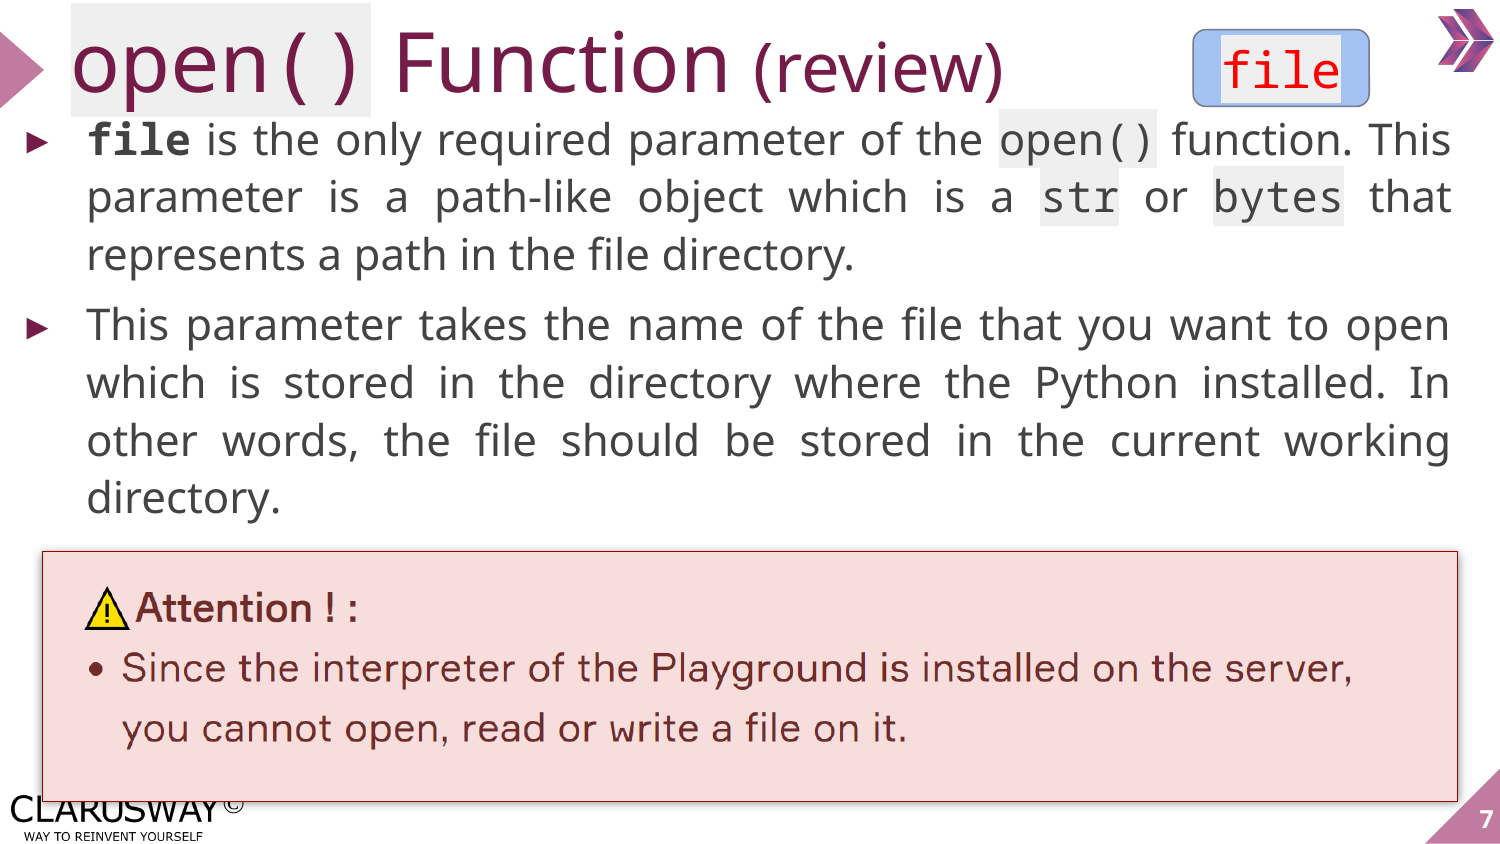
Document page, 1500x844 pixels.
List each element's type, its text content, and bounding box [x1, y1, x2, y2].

picture [1438, 9, 1494, 72]
subtitle file is the only required parameter of the open() function. This parameter is a path-like object which is a str or bytes that represents a path in the file directory. This parameter takes the name of the file that you want to open which is stored in the directory where the Python installed. In other words, the file should be stored in the current working directory. [11, 106, 1452, 540]
text_box file [1193, 29, 1370, 107]
title open() Function (review) [70, 28, 1376, 106]
picture [11, 551, 1457, 841]
slide_number ‹#› [1418, 760, 1494, 838]
